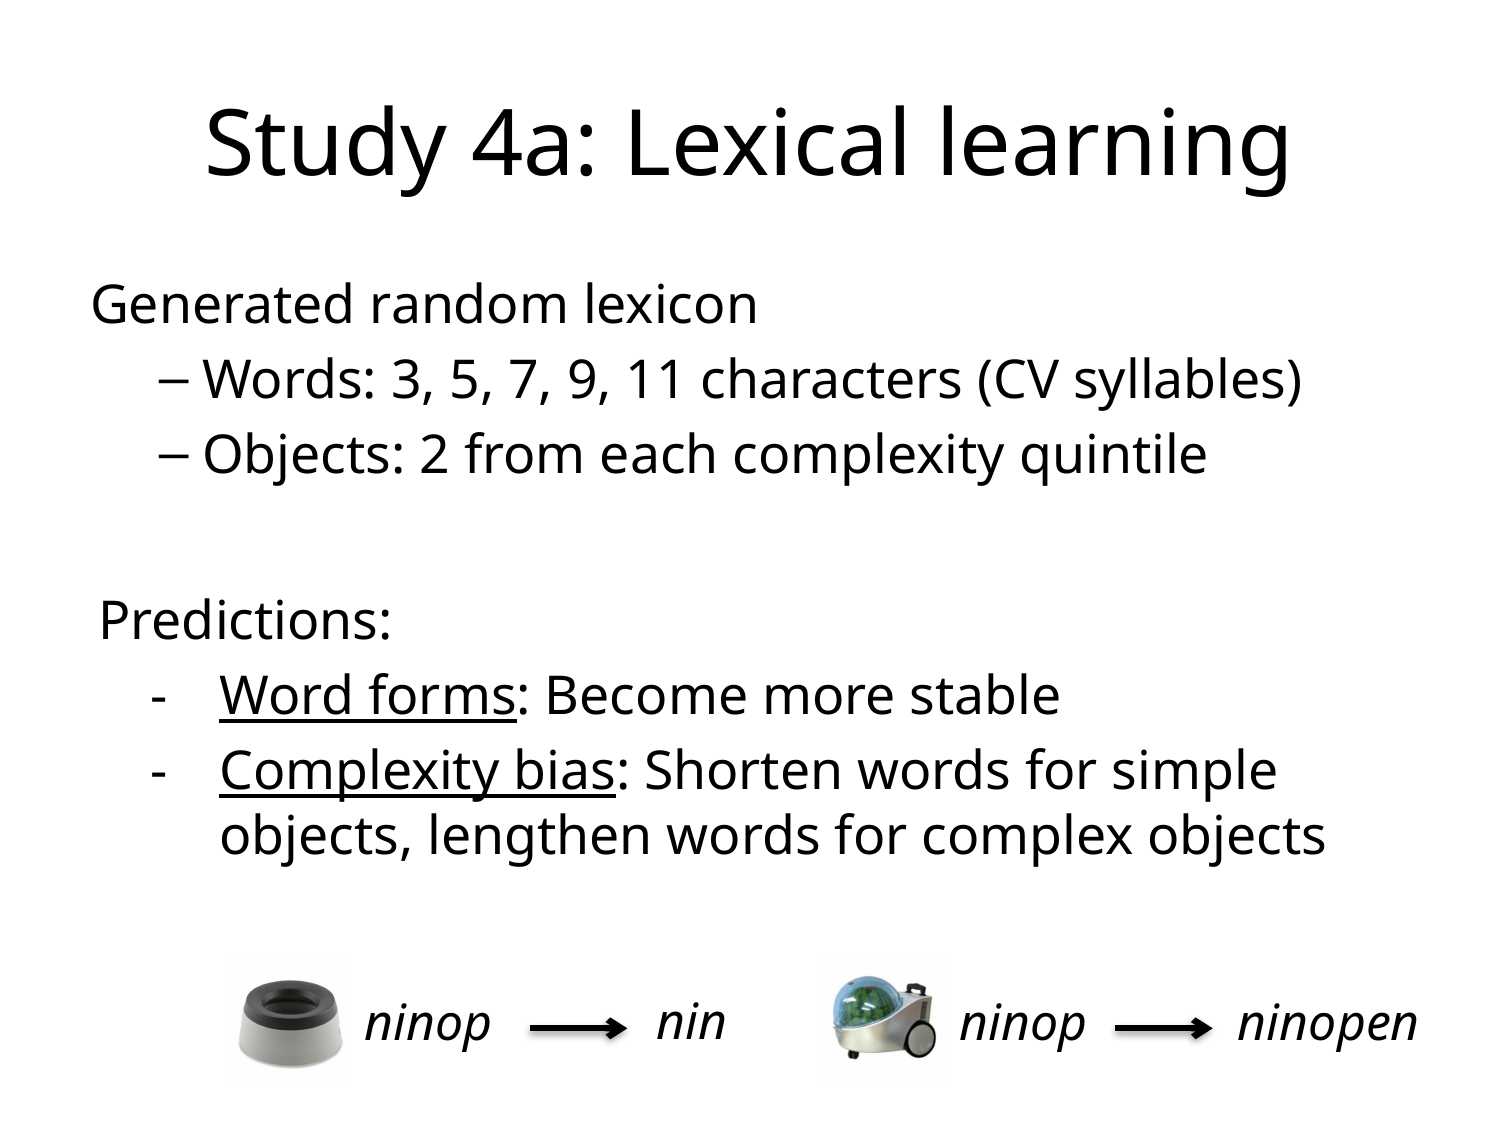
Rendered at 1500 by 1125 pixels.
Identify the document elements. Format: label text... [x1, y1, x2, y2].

text_box nin [641, 982, 743, 1058]
text_box ninopen [1223, 982, 1449, 1058]
list Generated random lexicon Words: 3, 5, 7, 9, 11 characters (CV syllables) Objects: 2 from each complexity quintile Predictions: Word forms: Become more stable Complexity bias: Shorten words for simple objects, lengthen words for complex objects [75, 262, 1425, 1005]
text_box ninop [951, 983, 1116, 1058]
picture [821, 959, 947, 1084]
text_box ninop [355, 983, 521, 1058]
picture [228, 959, 351, 1082]
title Study 4a: Lexical learning [75, 45, 1425, 233]
